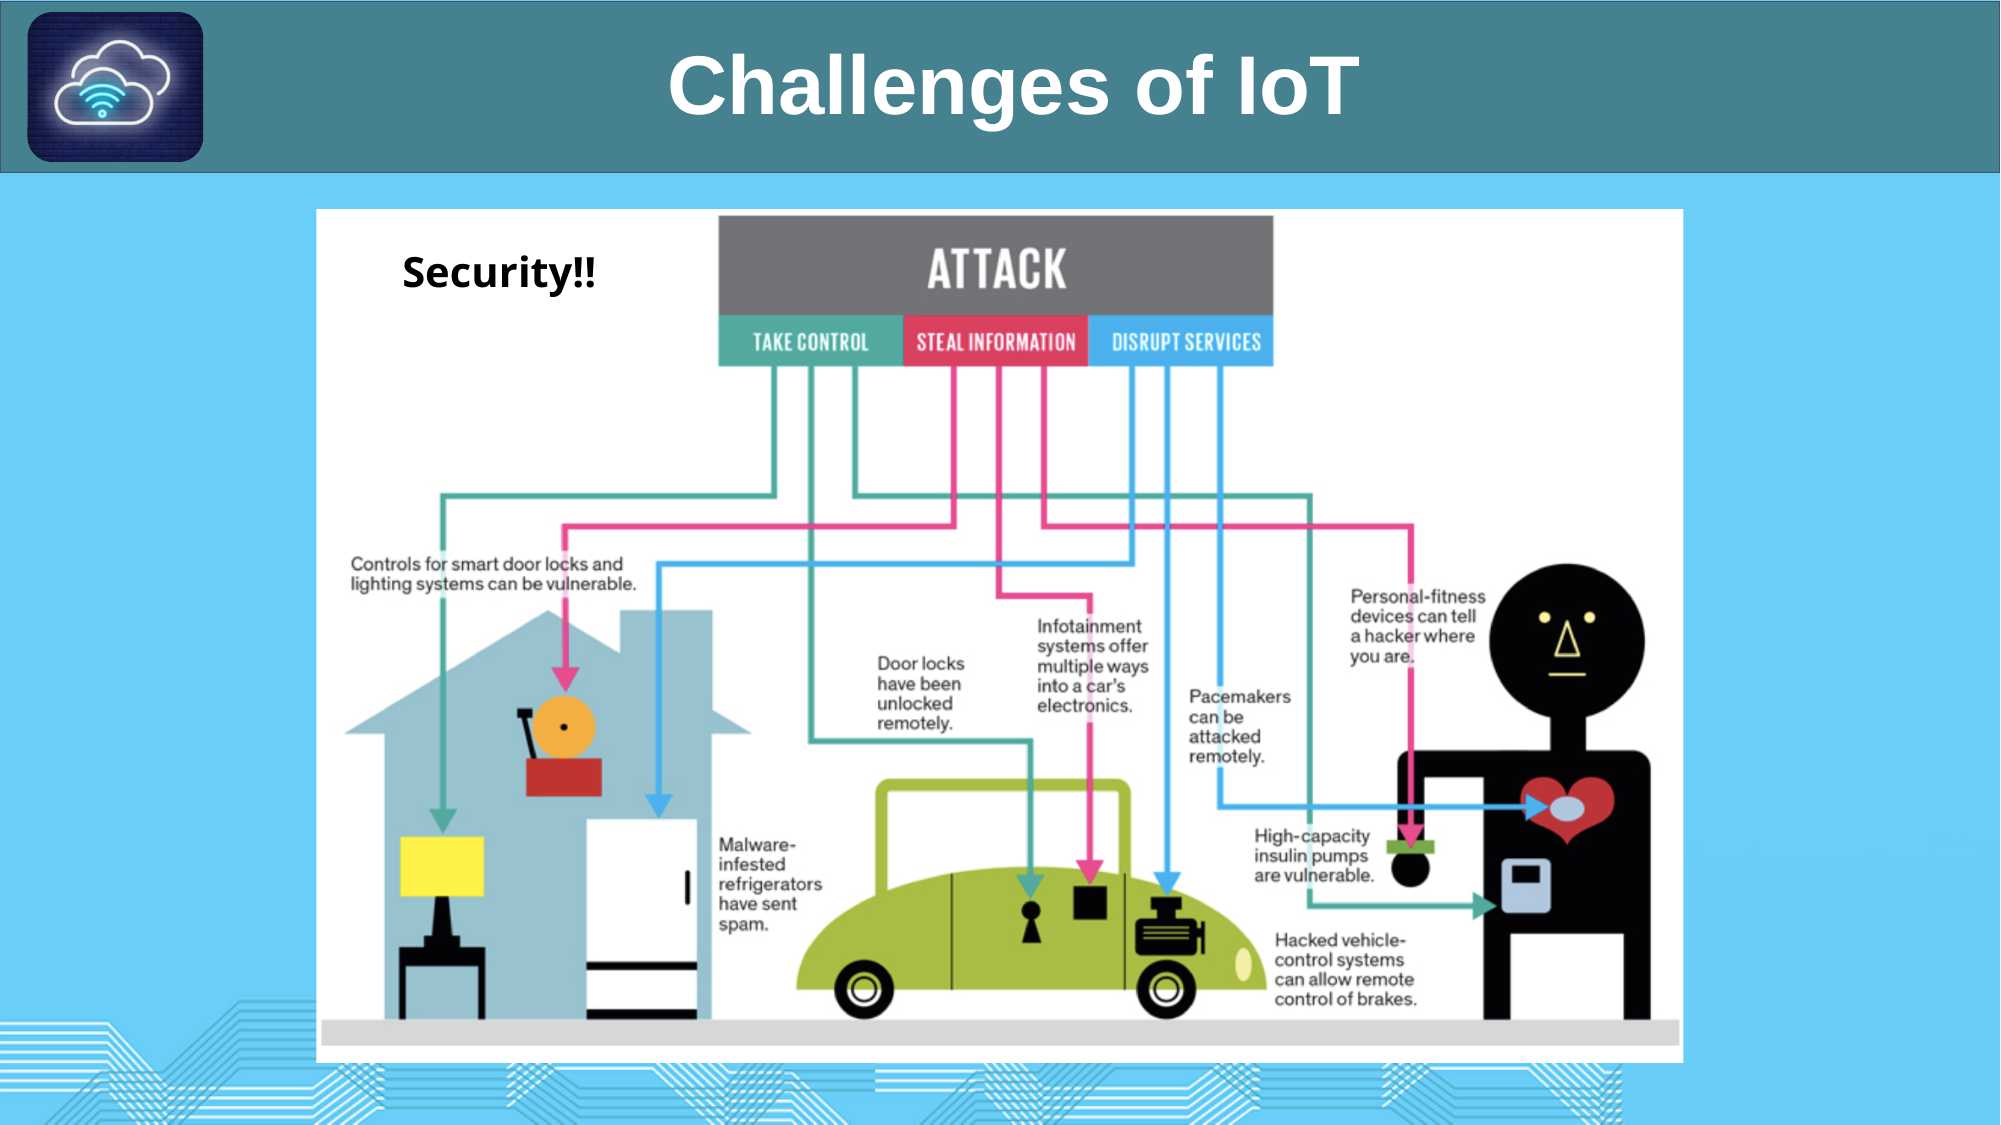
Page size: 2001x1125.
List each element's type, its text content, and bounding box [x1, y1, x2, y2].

picture [0, 0, 2001, 1125]
title Challenges of IoT [0, 1, 2000, 173]
text_box [1631, 859, 2000, 1125]
picture [27, 11, 204, 163]
